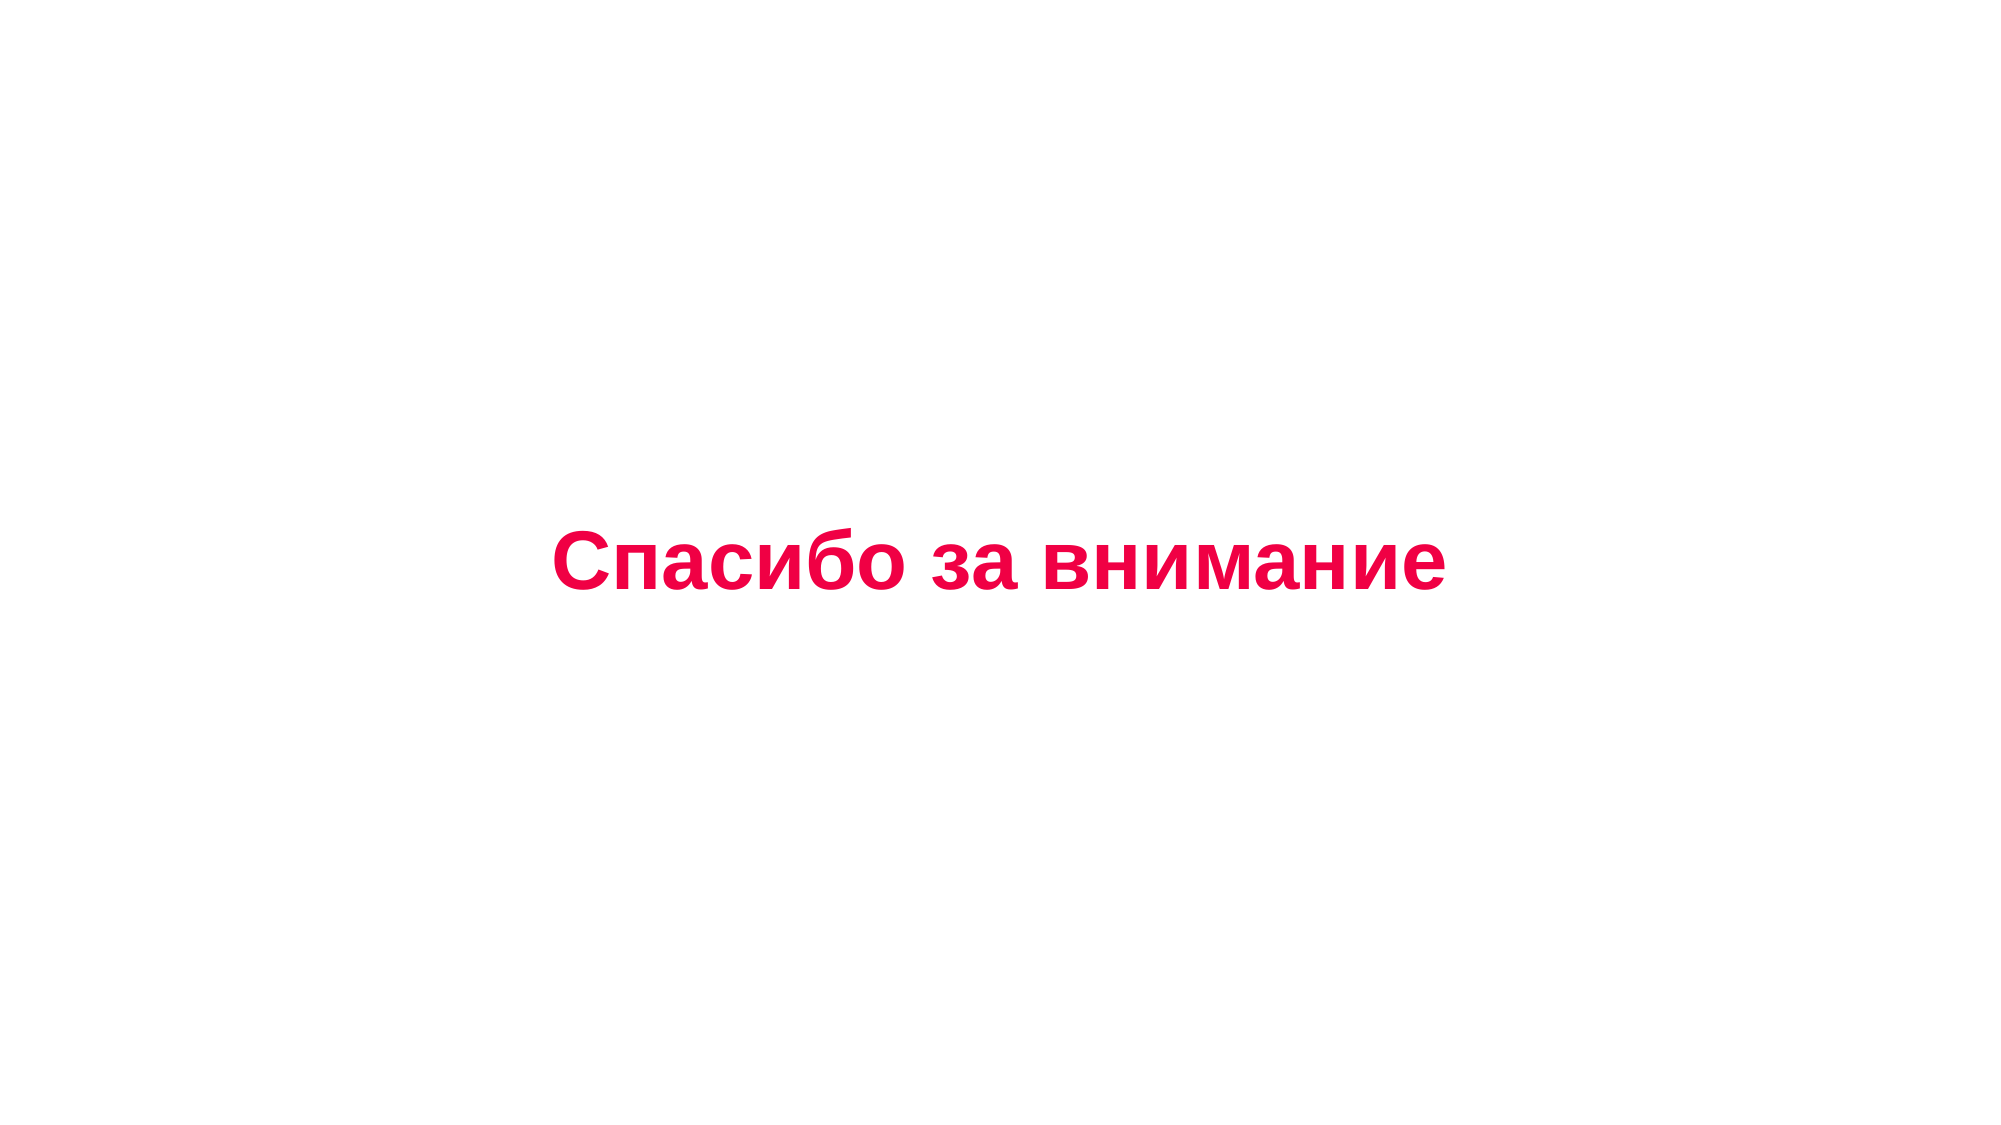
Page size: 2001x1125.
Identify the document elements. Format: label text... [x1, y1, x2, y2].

title Спасибо за внимание [137, 453, 1863, 672]
